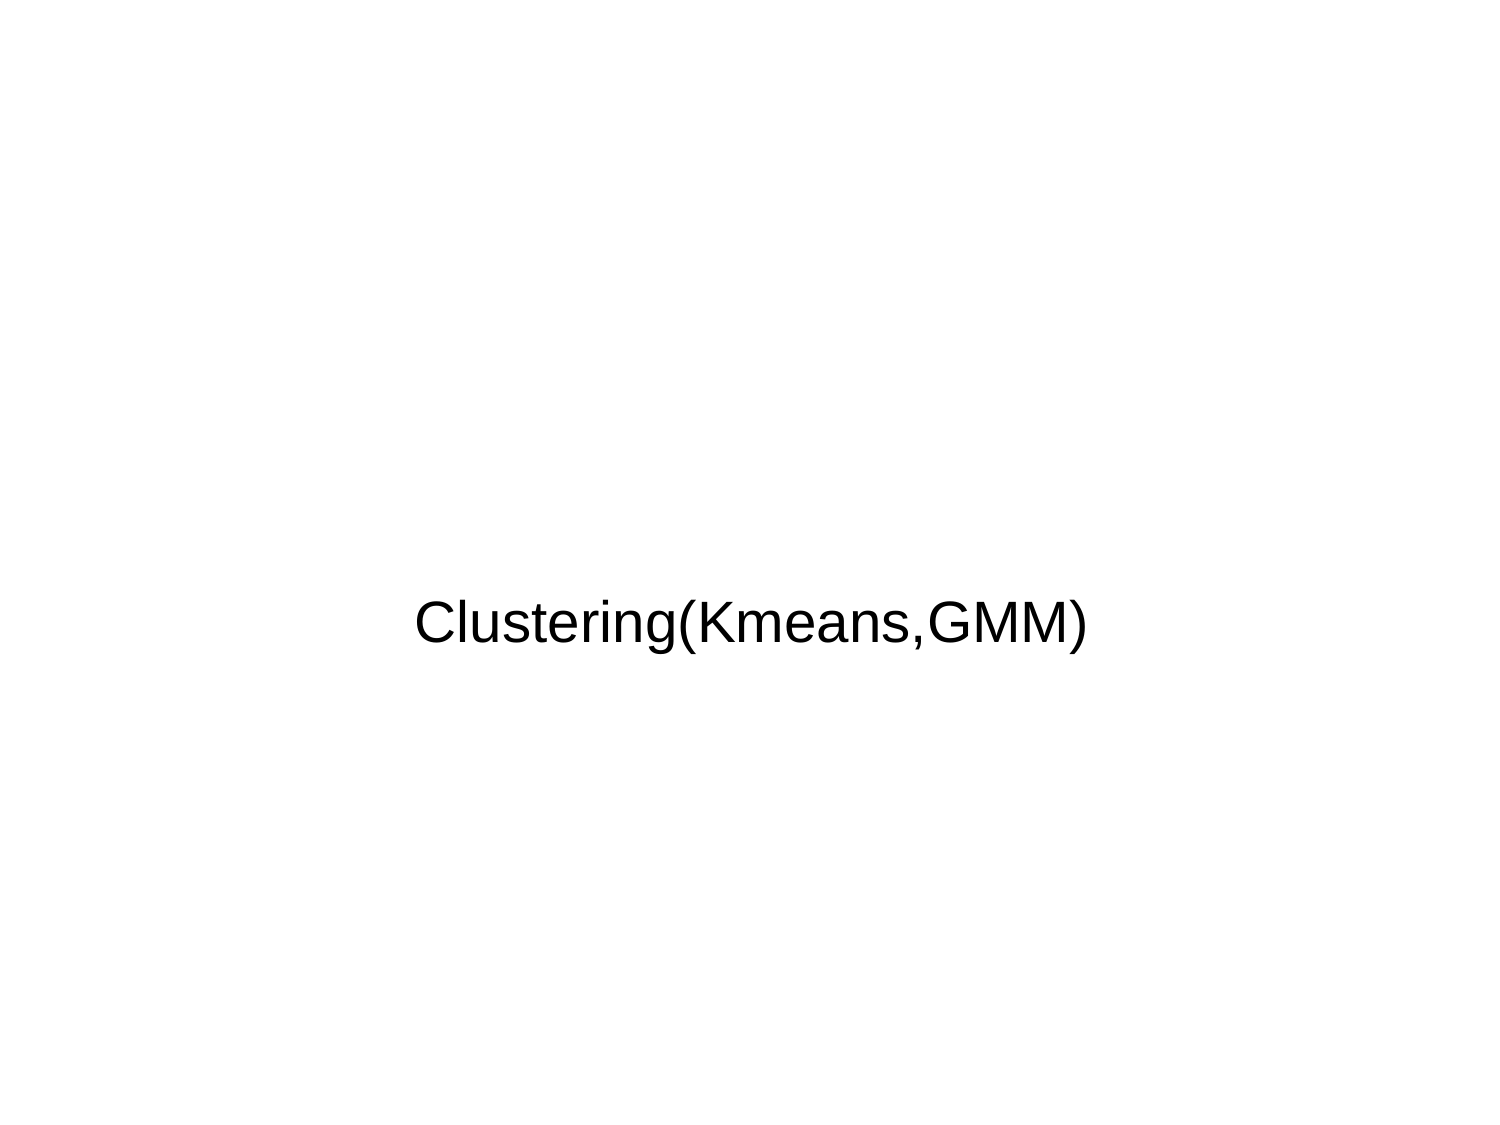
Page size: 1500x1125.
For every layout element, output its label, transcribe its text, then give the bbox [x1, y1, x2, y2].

title Clustering(Kmeans,GMM) [75, 358, 1425, 825]
